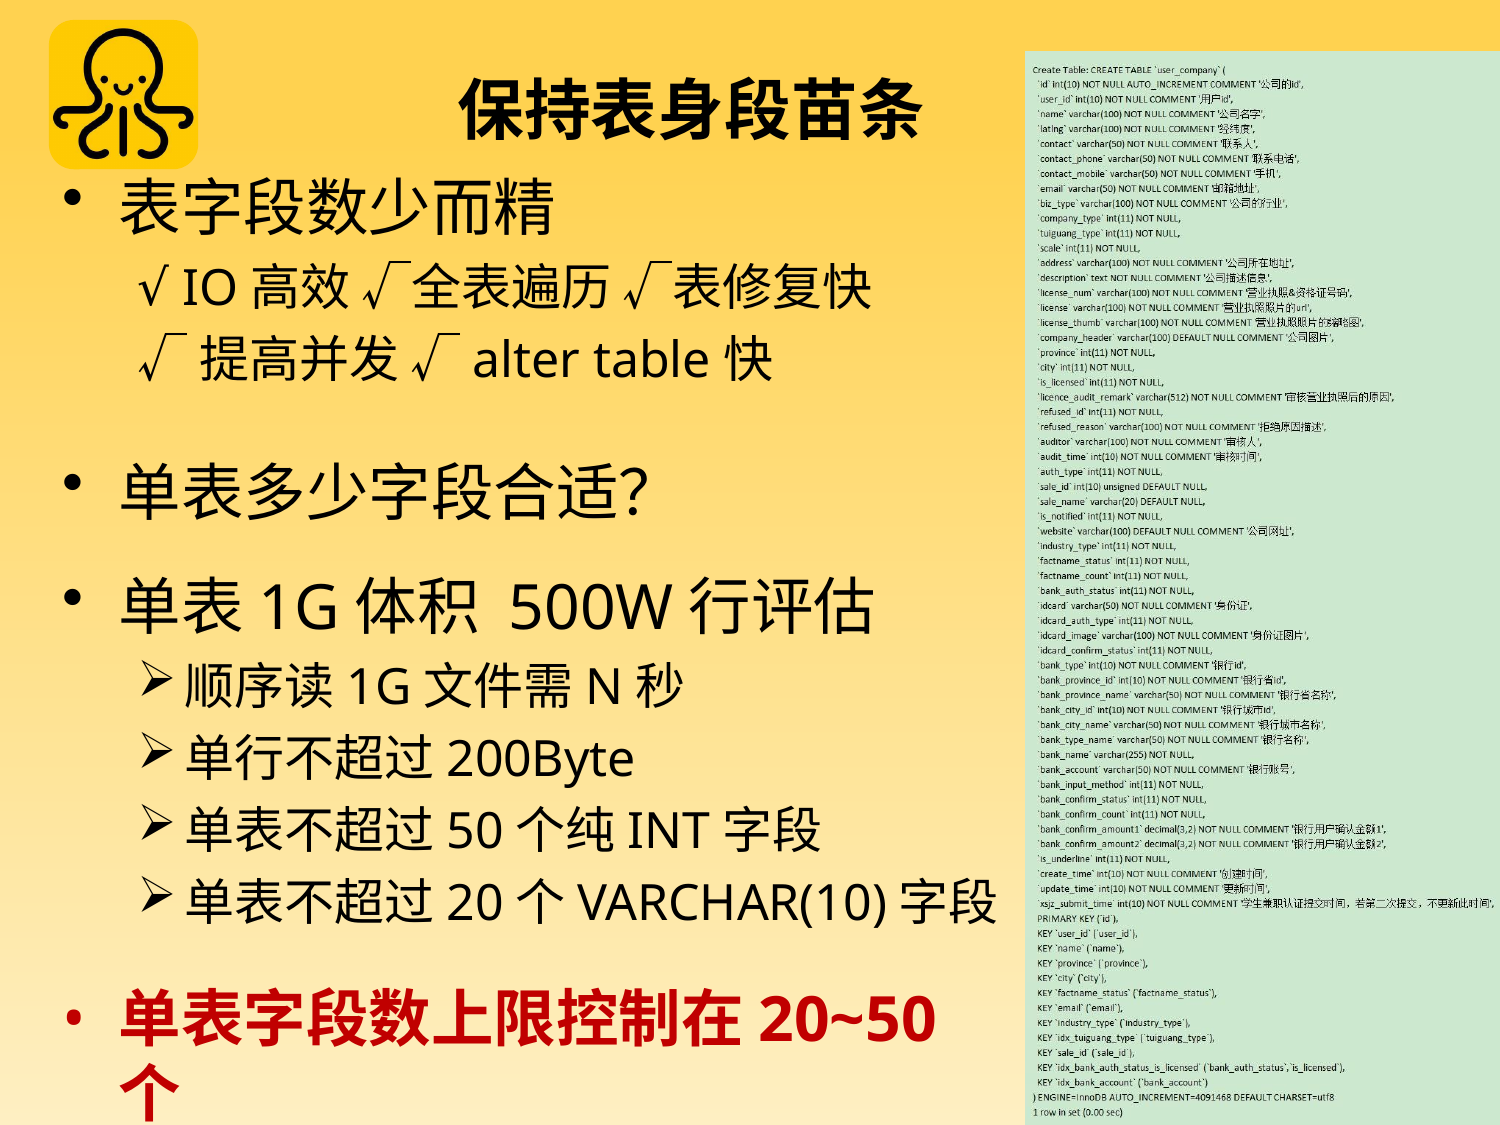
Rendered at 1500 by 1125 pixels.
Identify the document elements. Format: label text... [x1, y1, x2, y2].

picture [48, 19, 199, 166]
text_box 表字段数少而精 √ IO高效 √全表遍历 √表修复快 √提高并发 √alter table快 单表多少字段合适？ 单表1G体积 500W行评估 顺序读1G文件需N秒 单行不超过200Byte 单表不超过50个纯INT字段 单表不超过20个VARCHAR(10)字段 单表字段数上限控制在20~50个 [60, 150, 1011, 1125]
title 保持表身段苗条 [455, 65, 927, 150]
text_box [1025, 51, 1500, 1125]
